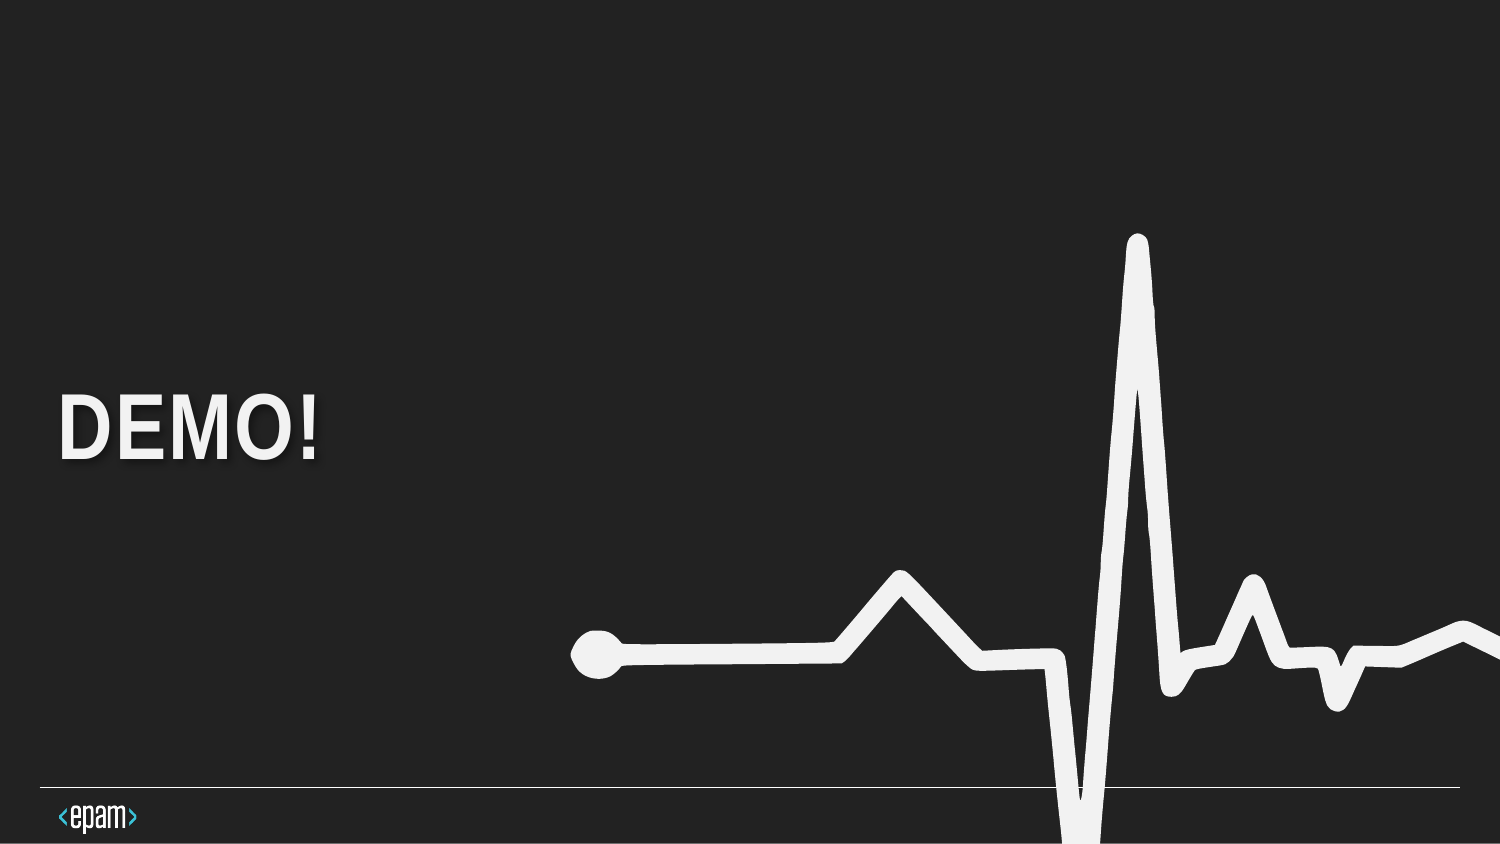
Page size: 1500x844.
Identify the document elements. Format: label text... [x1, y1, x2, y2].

text_box [570, 233, 1500, 844]
title DEMO! [42, 280, 1045, 564]
